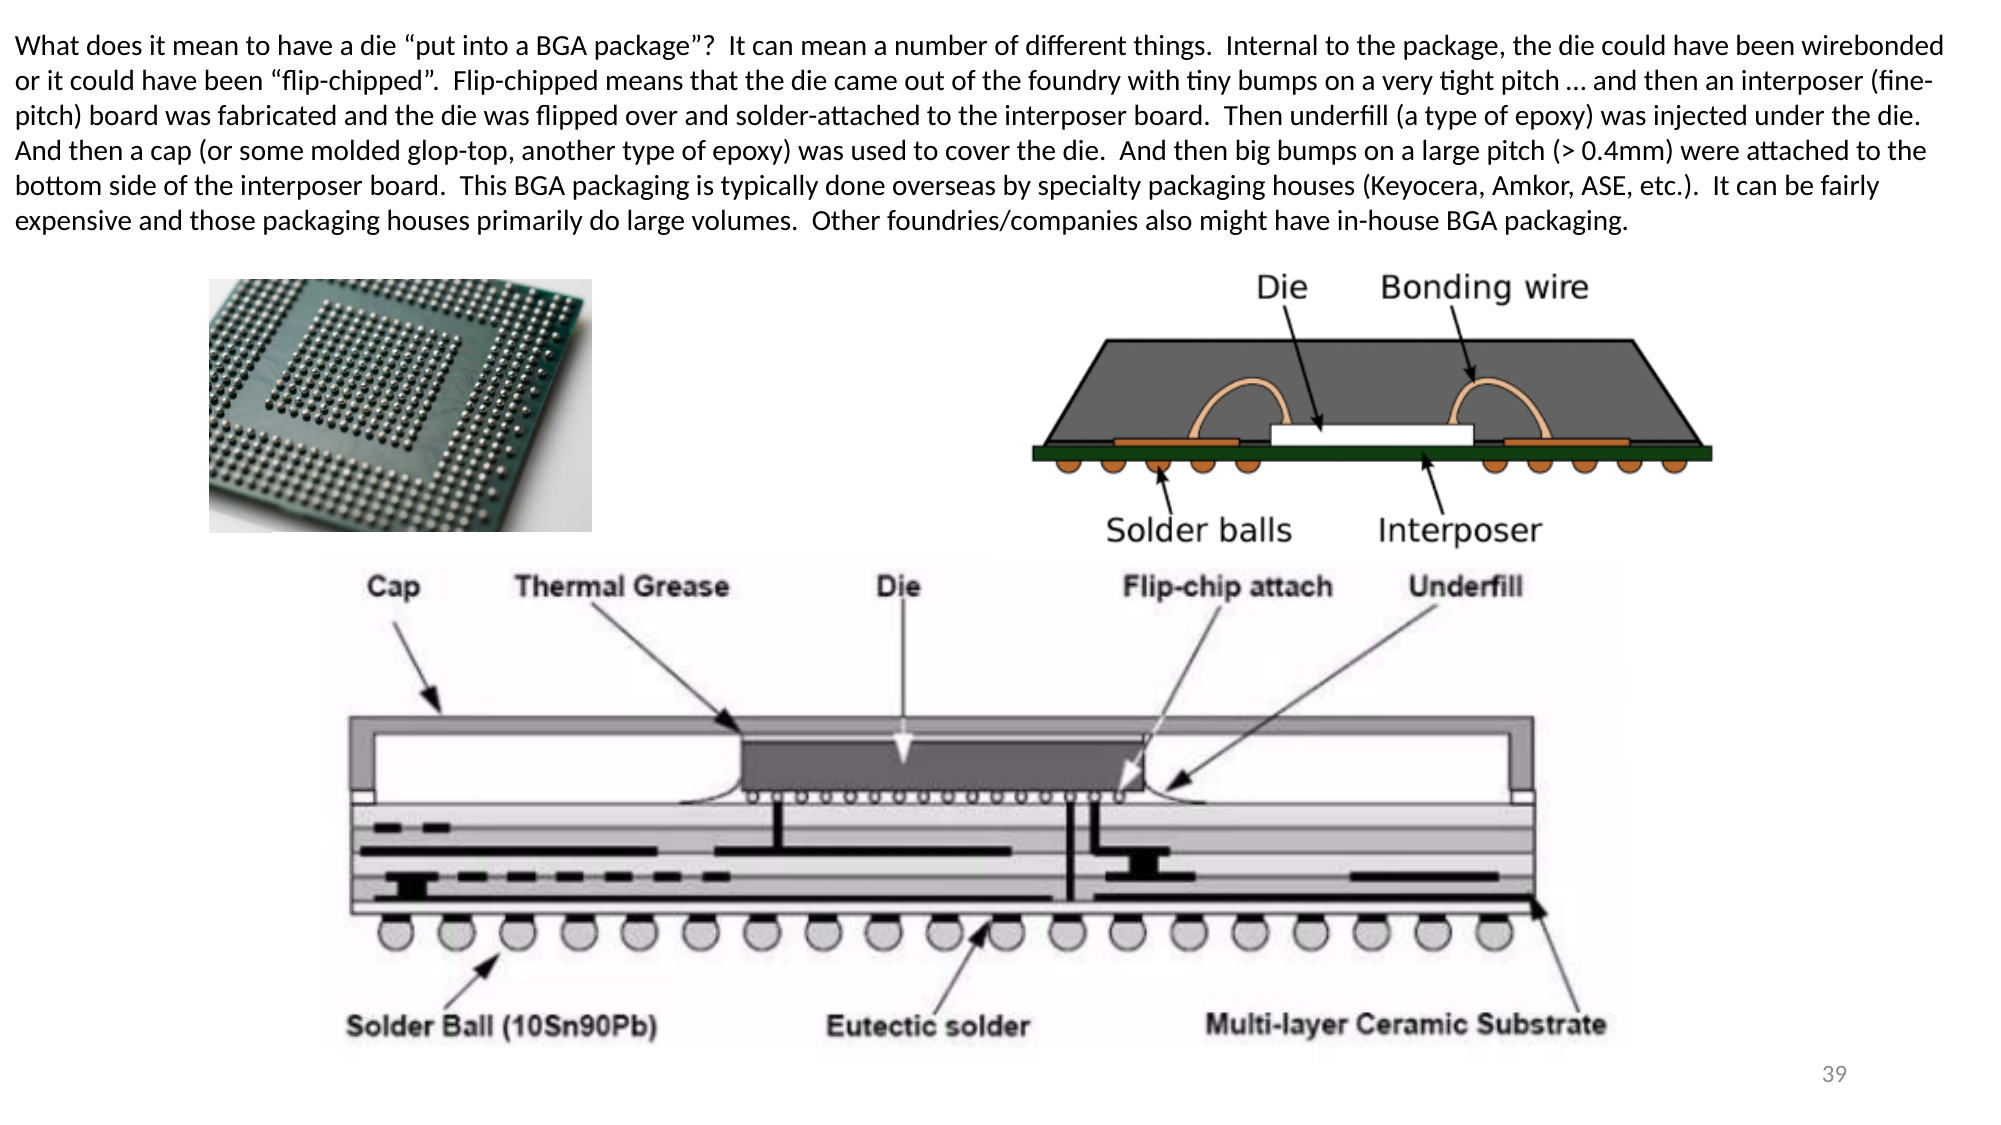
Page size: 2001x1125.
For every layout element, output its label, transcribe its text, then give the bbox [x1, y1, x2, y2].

slide_number 39 [1412, 1042, 1863, 1103]
picture [209, 252, 1758, 1077]
text_box What does it mean to have a die “put into a BGA package”? It can mean a number of different things. Internal to the package, the die could have been wirebonded or it could have been “flip-chipped”. Flip-chipped means that the die came out of the foundry with tiny bumps on a very tight pitch … and then an interposer (fine-pitch) board was fabricated and the die was flipped over and solder-attached to the interposer board. Then underfill (a type of epoxy) was injected under the die. And then a cap (or some molded glop-top, another type of epoxy) was used to cover the die. And then big bumps on a large pitch (> 0.4mm) were attached to the bottom side of the interposer board. This BGA packaging is typically done overseas by specialty packaging houses (Keyocera, Amkor, ASE, etc.). It can be fairly expensive and those packaging houses primarily do large volumes. Other foundries/companies also might have in-house BGA packaging. [0, 19, 1982, 244]
